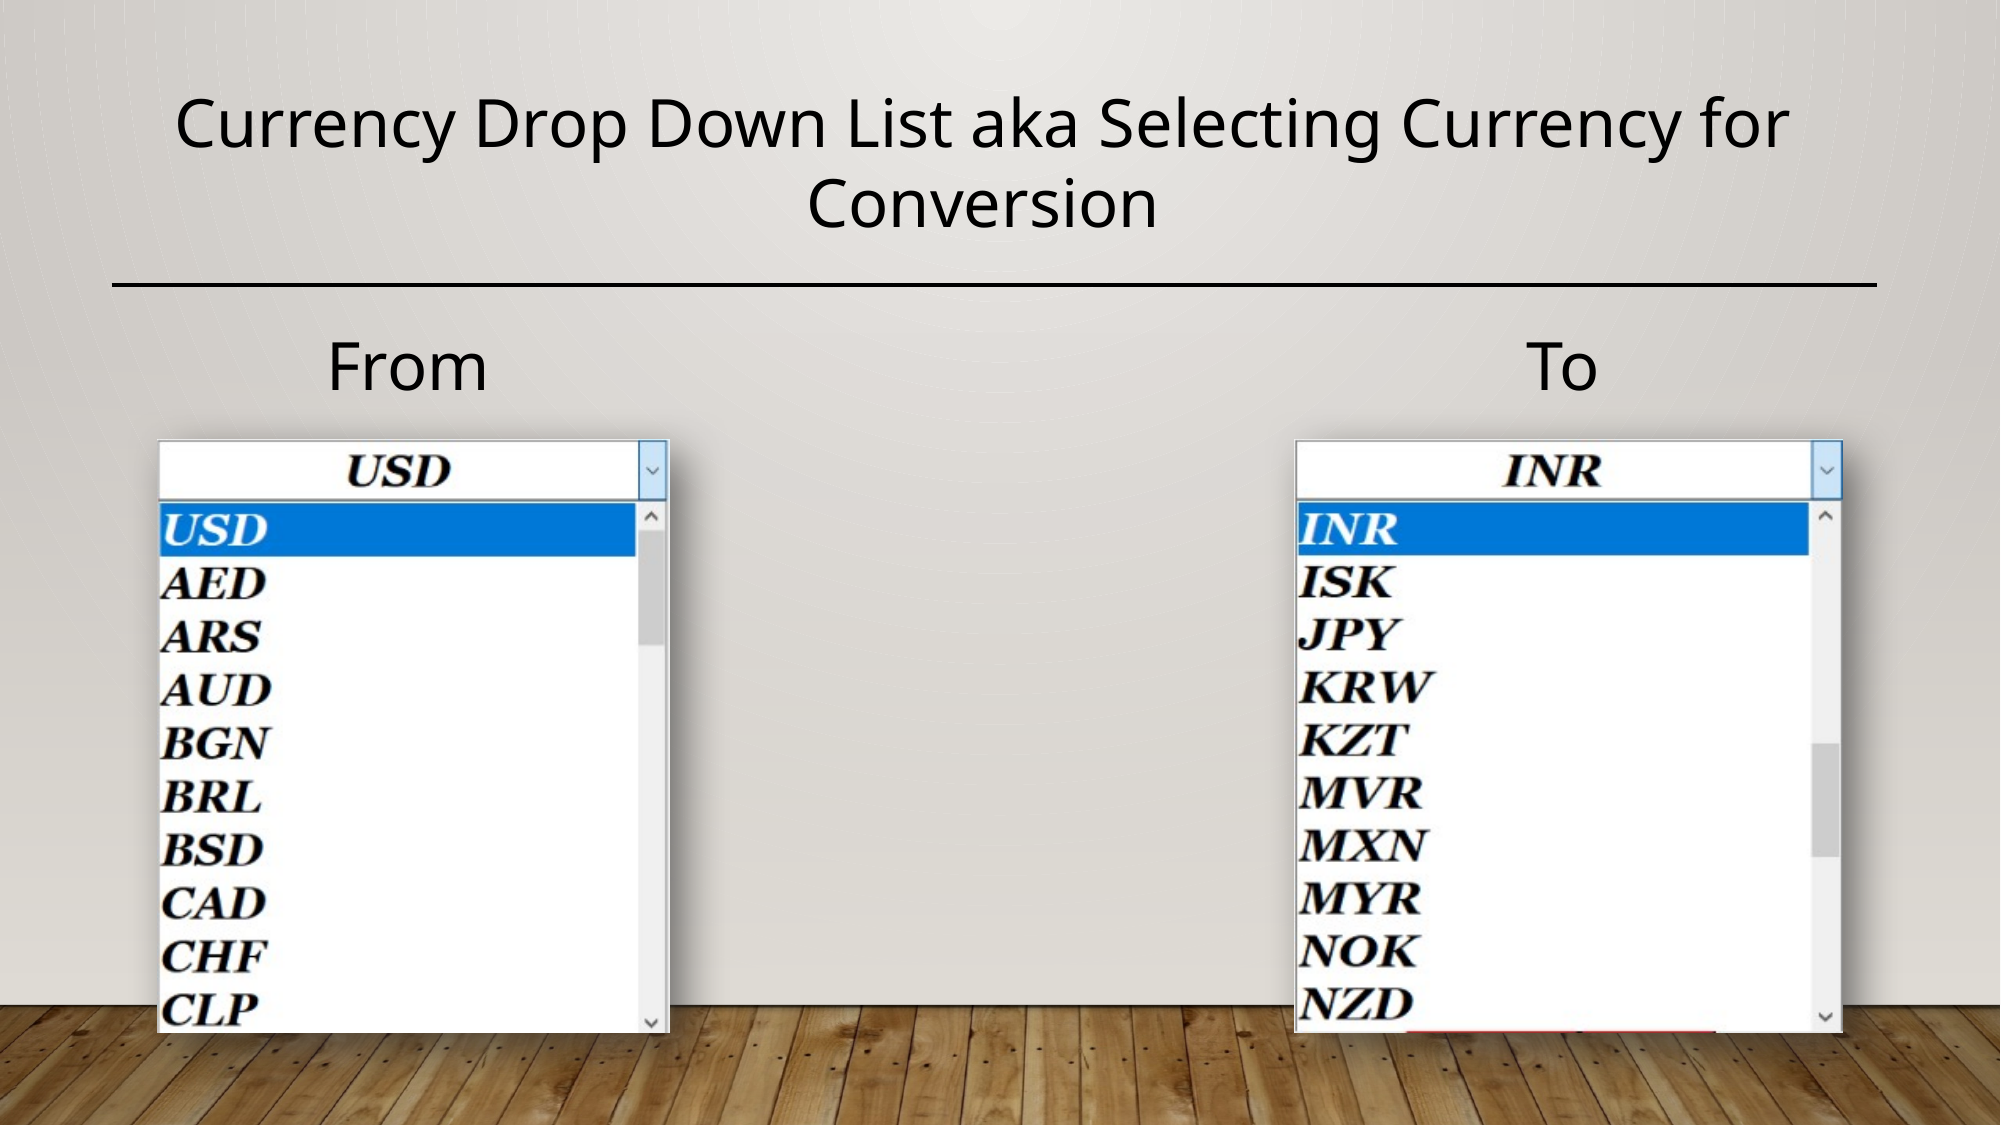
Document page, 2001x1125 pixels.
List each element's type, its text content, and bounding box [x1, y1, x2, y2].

text_box From [184, 316, 632, 412]
text_box To [1339, 316, 1787, 412]
text_box Currency Drop Down List aka Selecting Currency for Conversion [111, 73, 1855, 248]
picture [0, 438, 2000, 1125]
